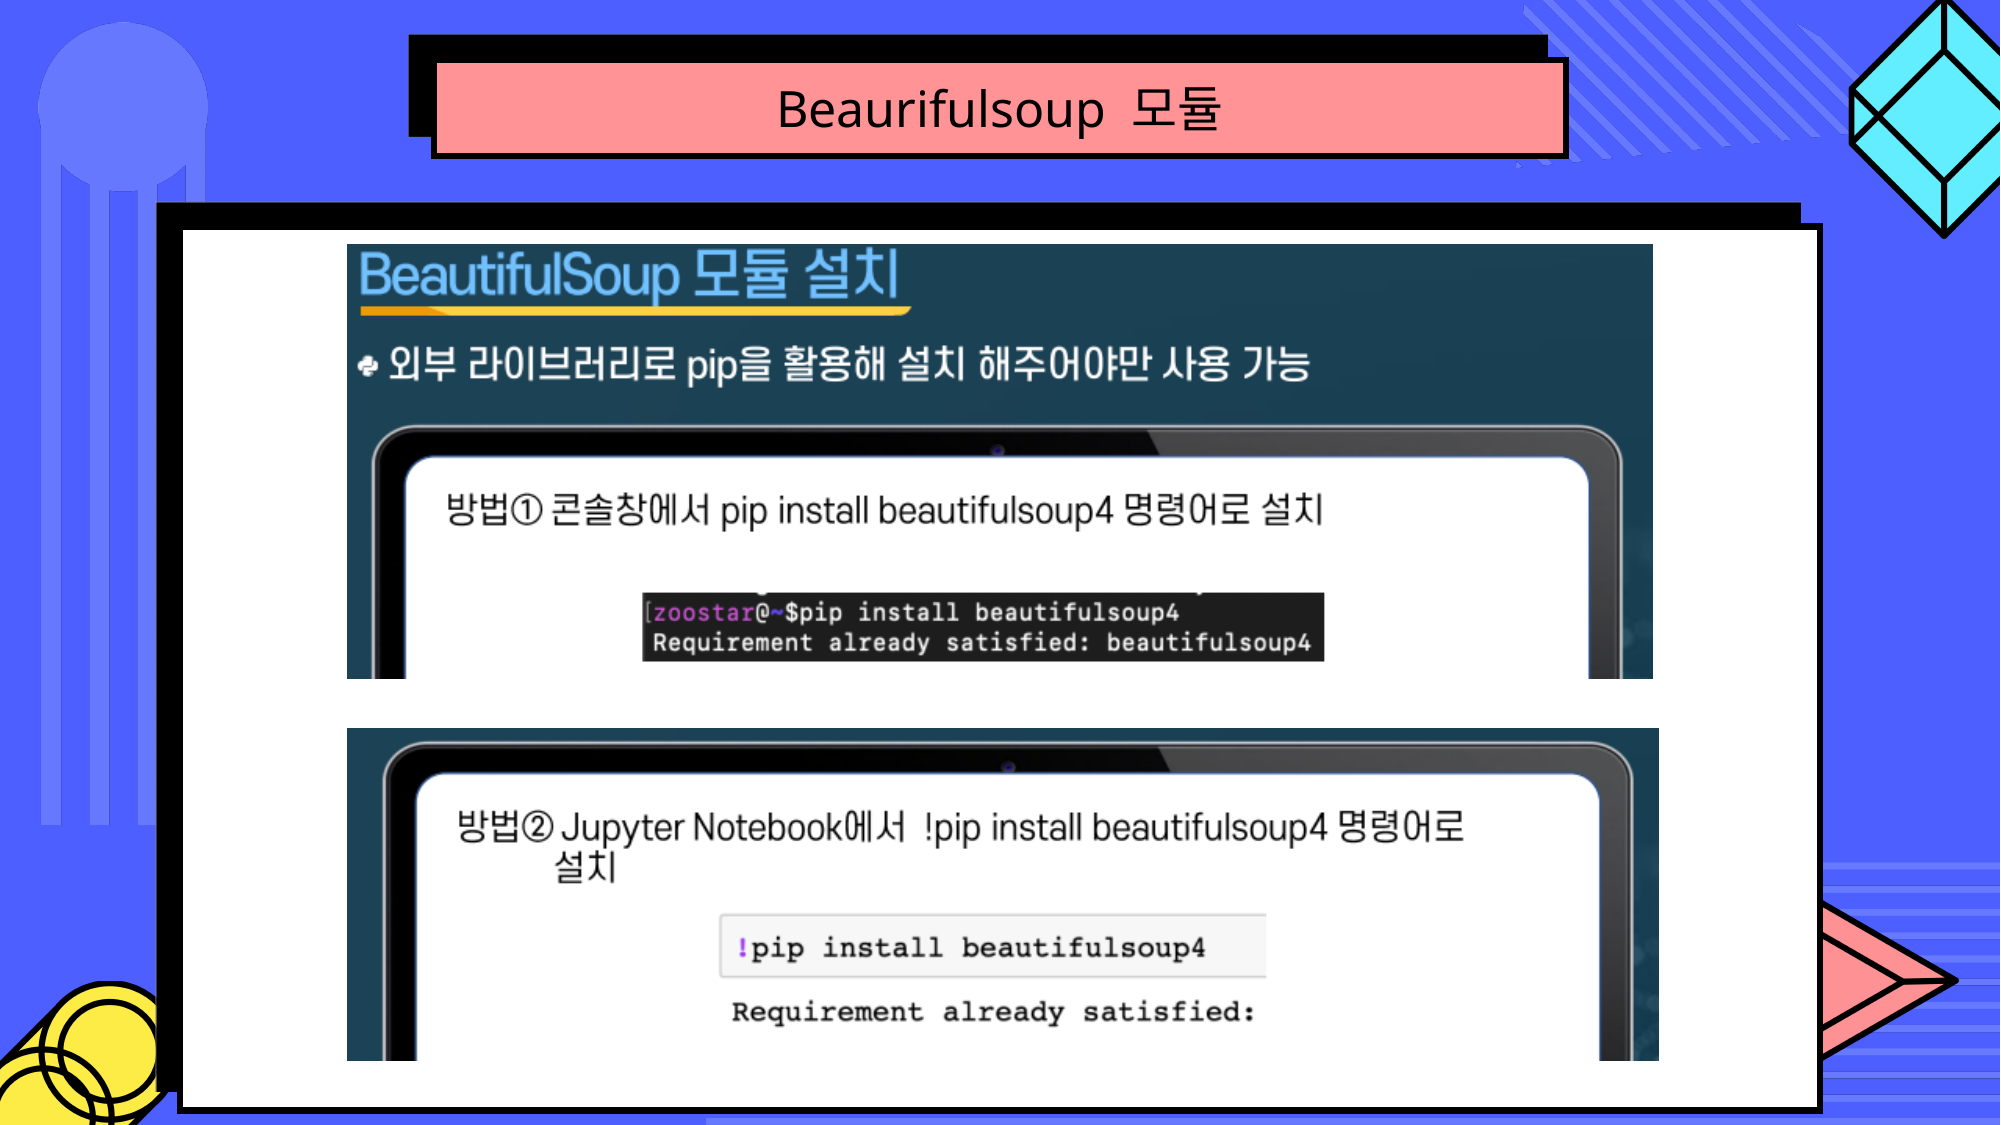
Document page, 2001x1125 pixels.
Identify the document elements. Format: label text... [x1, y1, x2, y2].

picture [1516, 0, 2000, 239]
picture [347, 244, 1653, 679]
picture [39, 23, 208, 824]
picture [0, 981, 181, 1125]
text_box Beaurifulsoup 모듈 [433, 59, 1567, 157]
text_box [179, 225, 1821, 1112]
picture [347, 728, 1659, 1061]
picture [706, 862, 2000, 1125]
